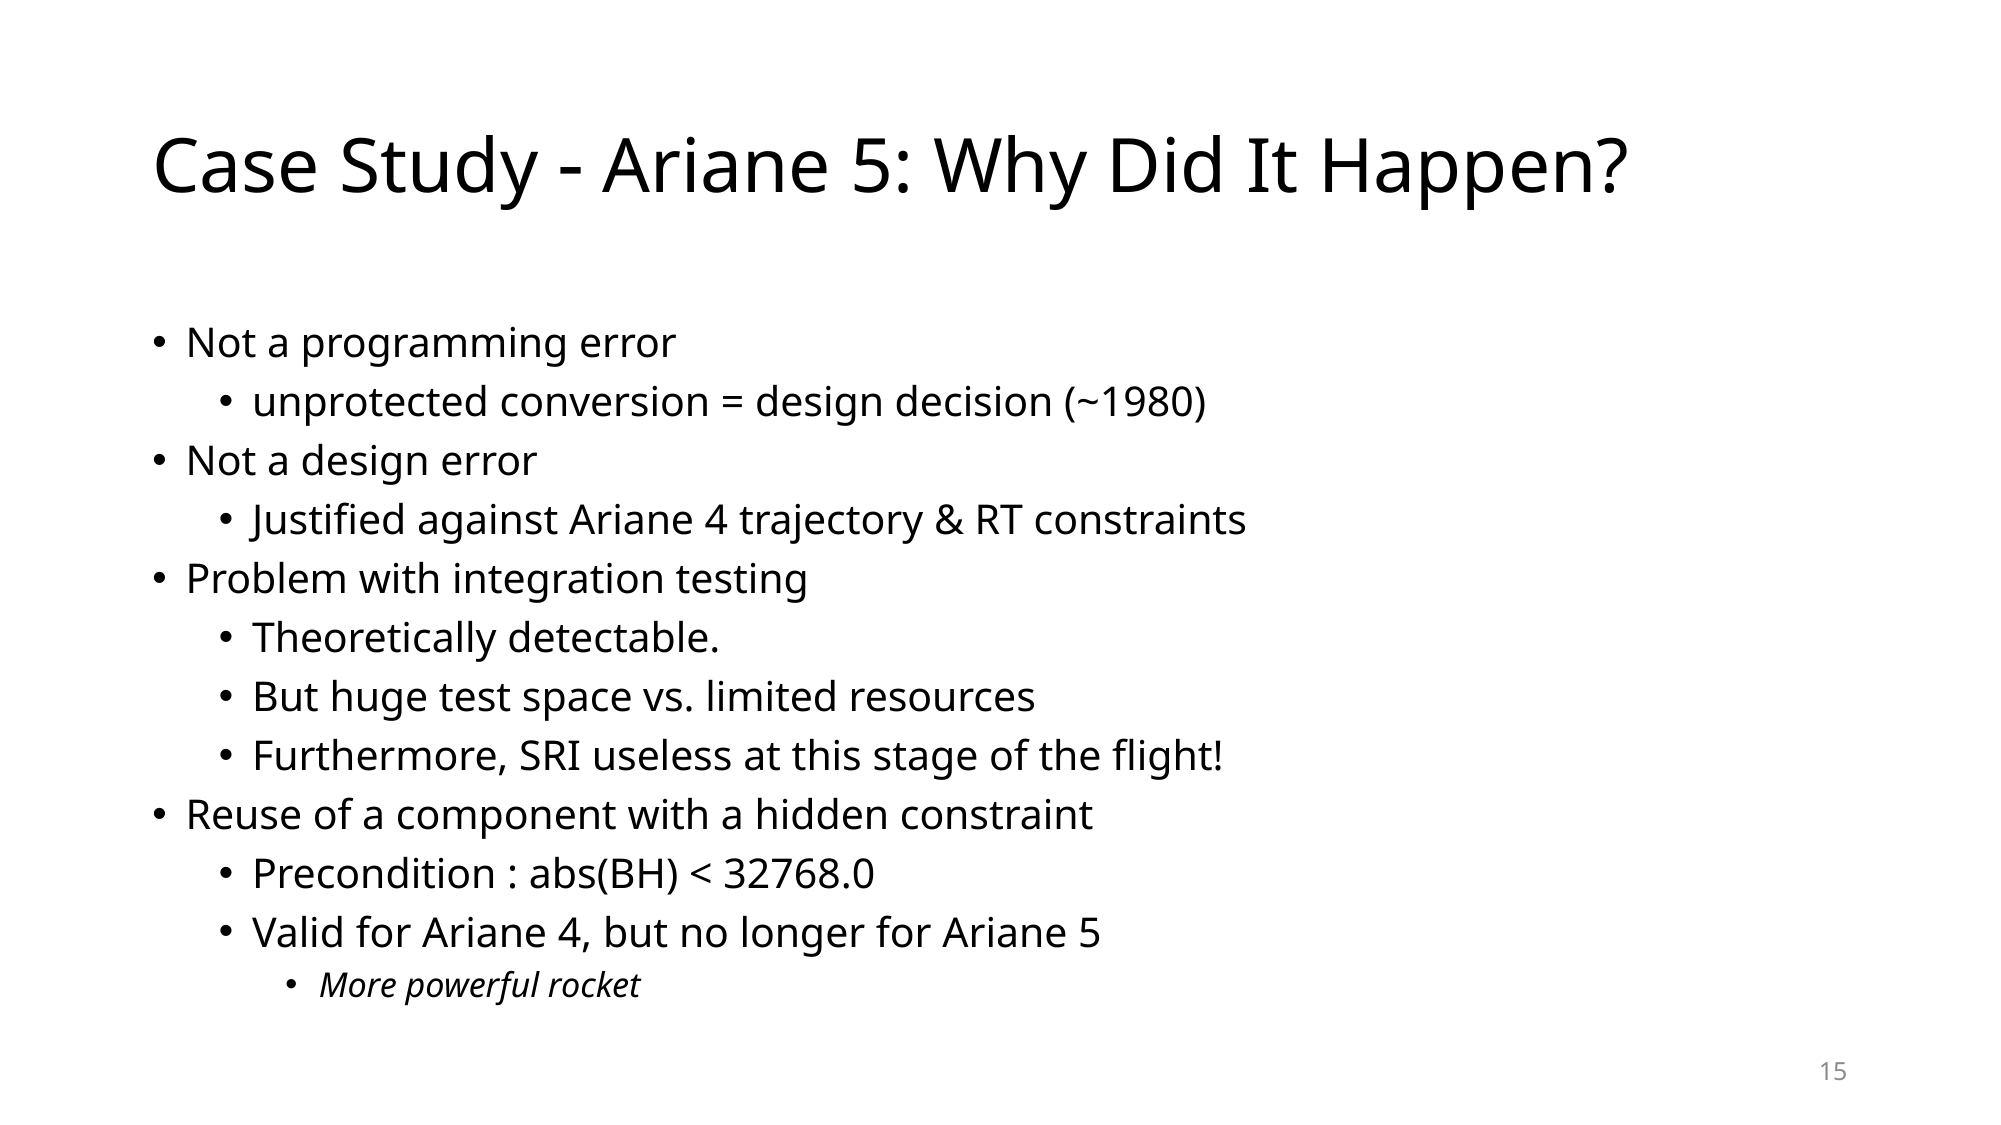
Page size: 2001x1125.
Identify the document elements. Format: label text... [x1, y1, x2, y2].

title Case Study  Ariane 5: Why Did It Happen? [137, 59, 1863, 278]
slide_number 15 [1412, 1042, 1863, 1103]
list Not a programming error unprotected conversion = design decision (~1980) Not a design error Justified against Ariane 4 trajectory & RT constraints Problem with integration testing Theoretically detectable. But huge test space vs. limited resources Furthermore, SRI useless at this stage of the flight! Reuse of a component with a hidden constraint Precondition : abs(BH) < 32768.0 Valid for Ariane 4, but no longer for Ariane 5 More powerful rocket [137, 299, 1863, 1014]
